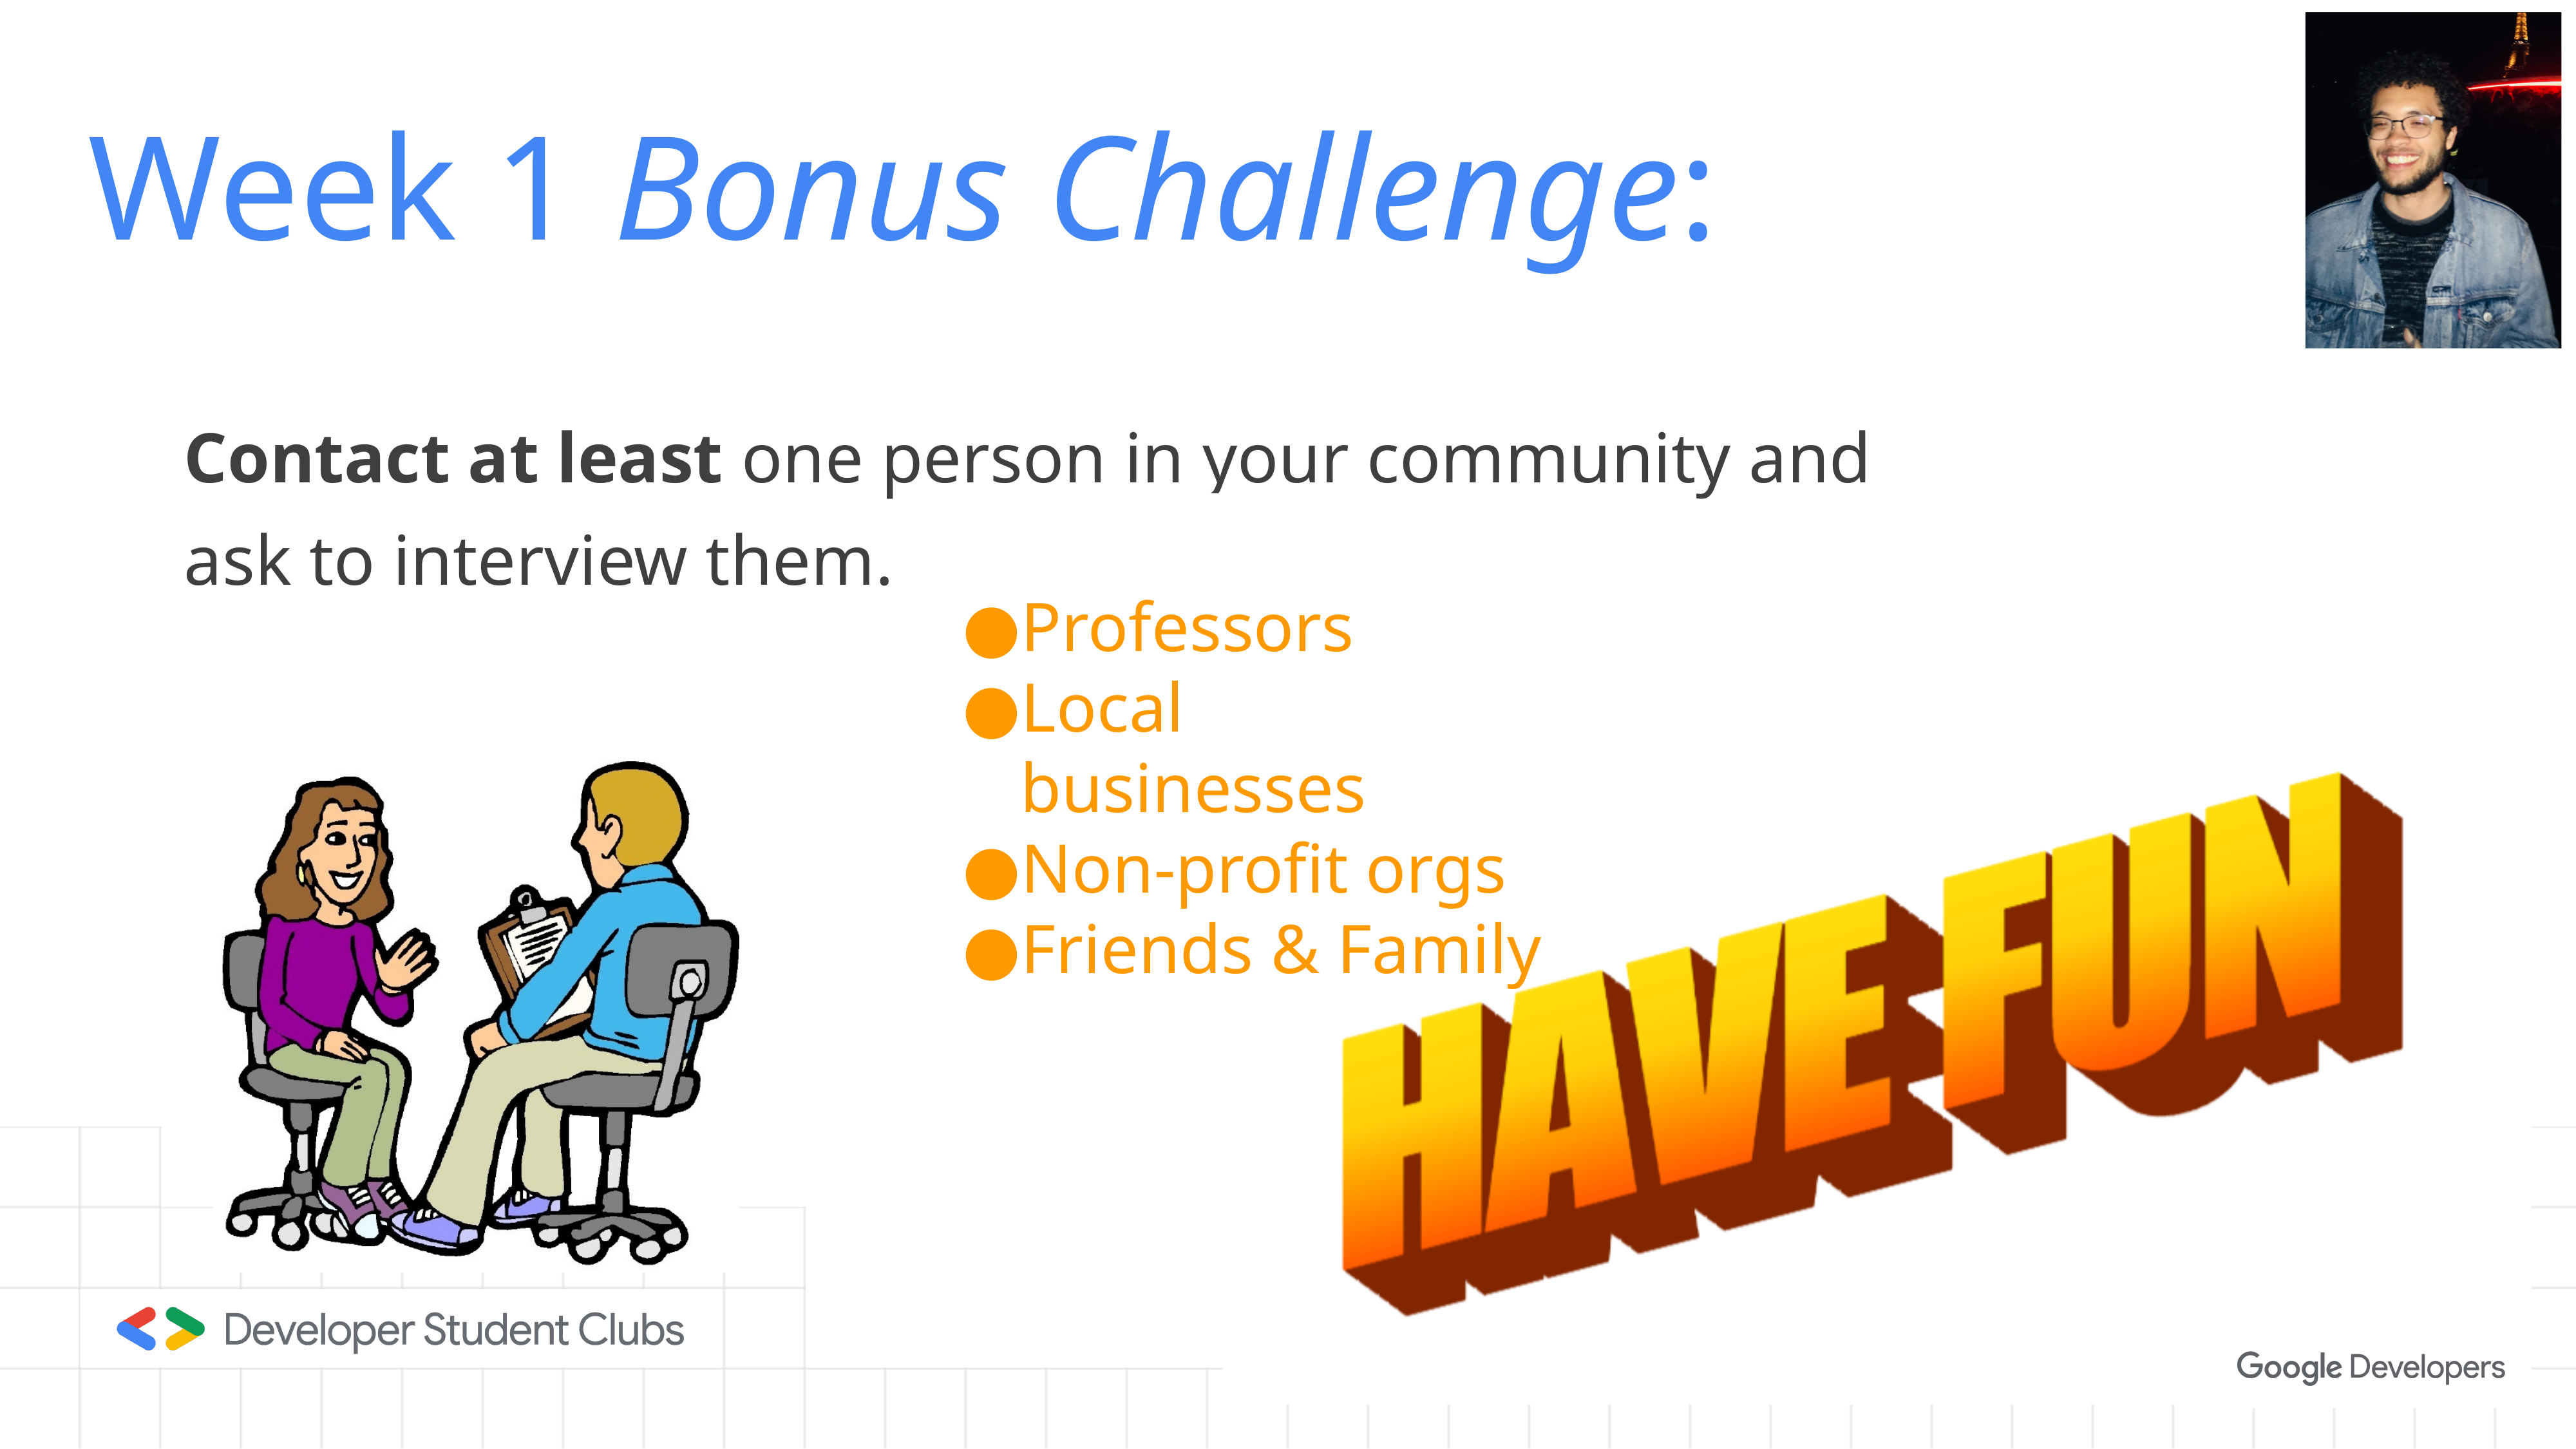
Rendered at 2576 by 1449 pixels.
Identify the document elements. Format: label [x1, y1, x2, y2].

picture [213, 761, 739, 1273]
text_box [0, 0, 2576, 1368]
picture [2305, 12, 2562, 348]
picture [0, 693, 2576, 1449]
